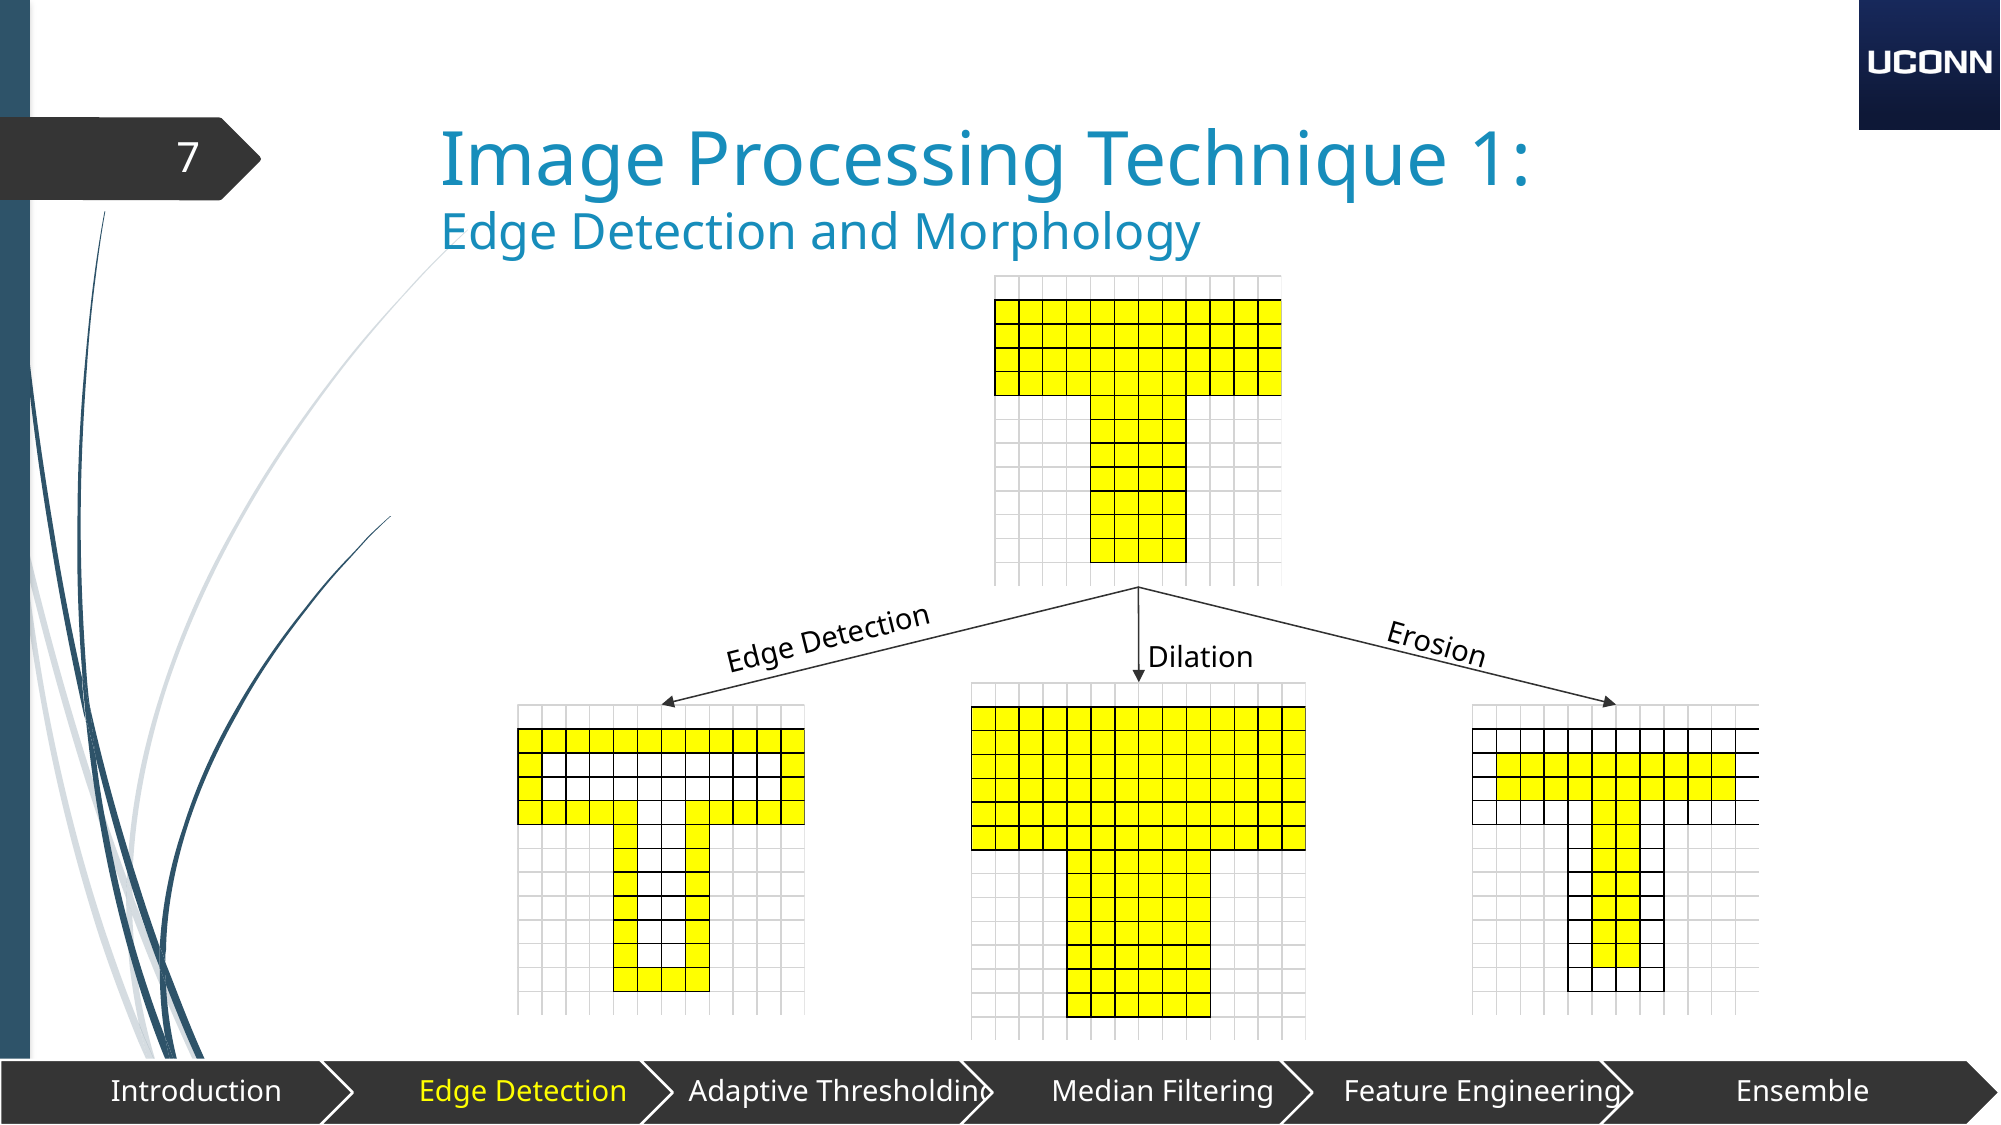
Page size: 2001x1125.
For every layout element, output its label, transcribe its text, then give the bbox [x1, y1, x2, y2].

slide_number 7 [87, 129, 216, 190]
picture [1859, 0, 2000, 130]
picture [993, 275, 1283, 586]
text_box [1138, 586, 1617, 705]
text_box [0, 1059, 2000, 1125]
title Image Processing Technique 1: Edge Detection and Morphology [425, 102, 1888, 313]
picture [516, 704, 807, 1017]
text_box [661, 586, 1138, 705]
picture [970, 705, 1308, 1042]
picture [1471, 704, 1761, 1017]
